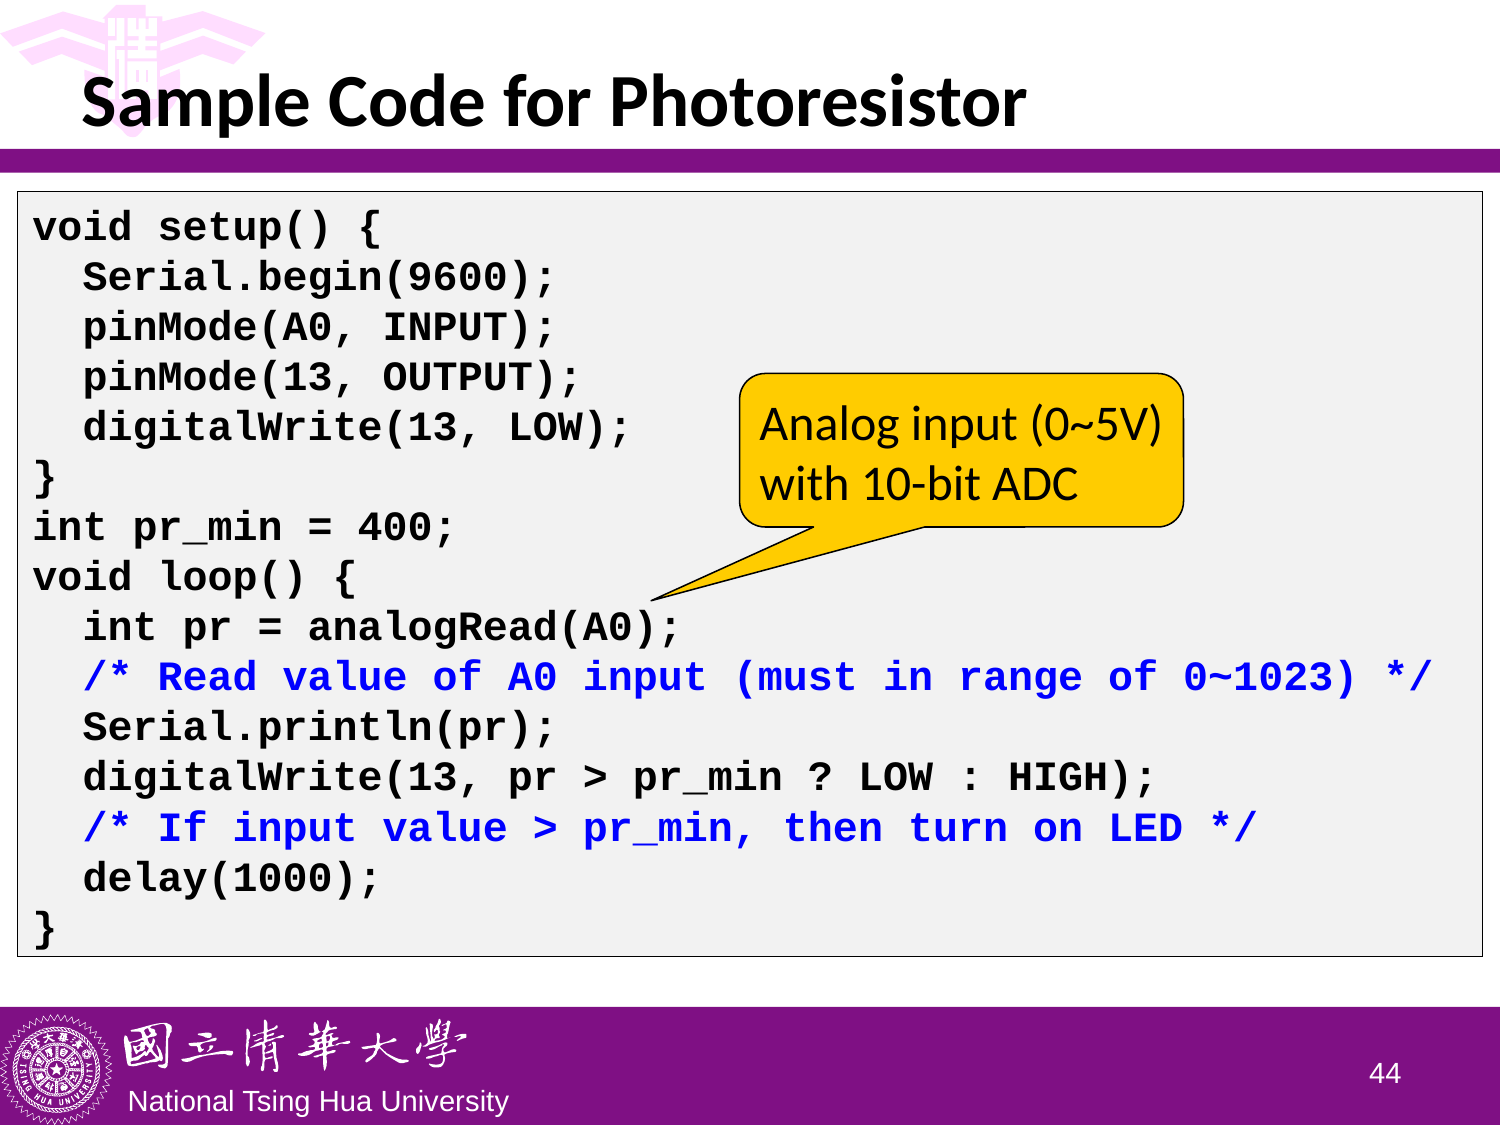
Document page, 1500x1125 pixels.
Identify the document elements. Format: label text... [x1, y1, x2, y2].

title Sample Code for Photoresistor [66, 37, 1436, 149]
text_box void setup() { Serial.begin(9600); pinMode(A0, INPUT); pinMode(13, OUTPUT); digitalWrite(13, LOW); } int pr_min = 400; void loop() { int pr = analogRead(A0); /* Read value of A0 input (must in range of 0~1023) */ Serial.println(pr); digitalWrite(13, pr > pr_min ? LOW : HIGH); /* If input value > pr_min, then turn on LED */ delay(1000); } [17, 191, 1483, 957]
text_box Analog input (0~5V) with 10-bit ADC [651, 373, 1184, 601]
slide_number 43 [1104, 1021, 1417, 1097]
